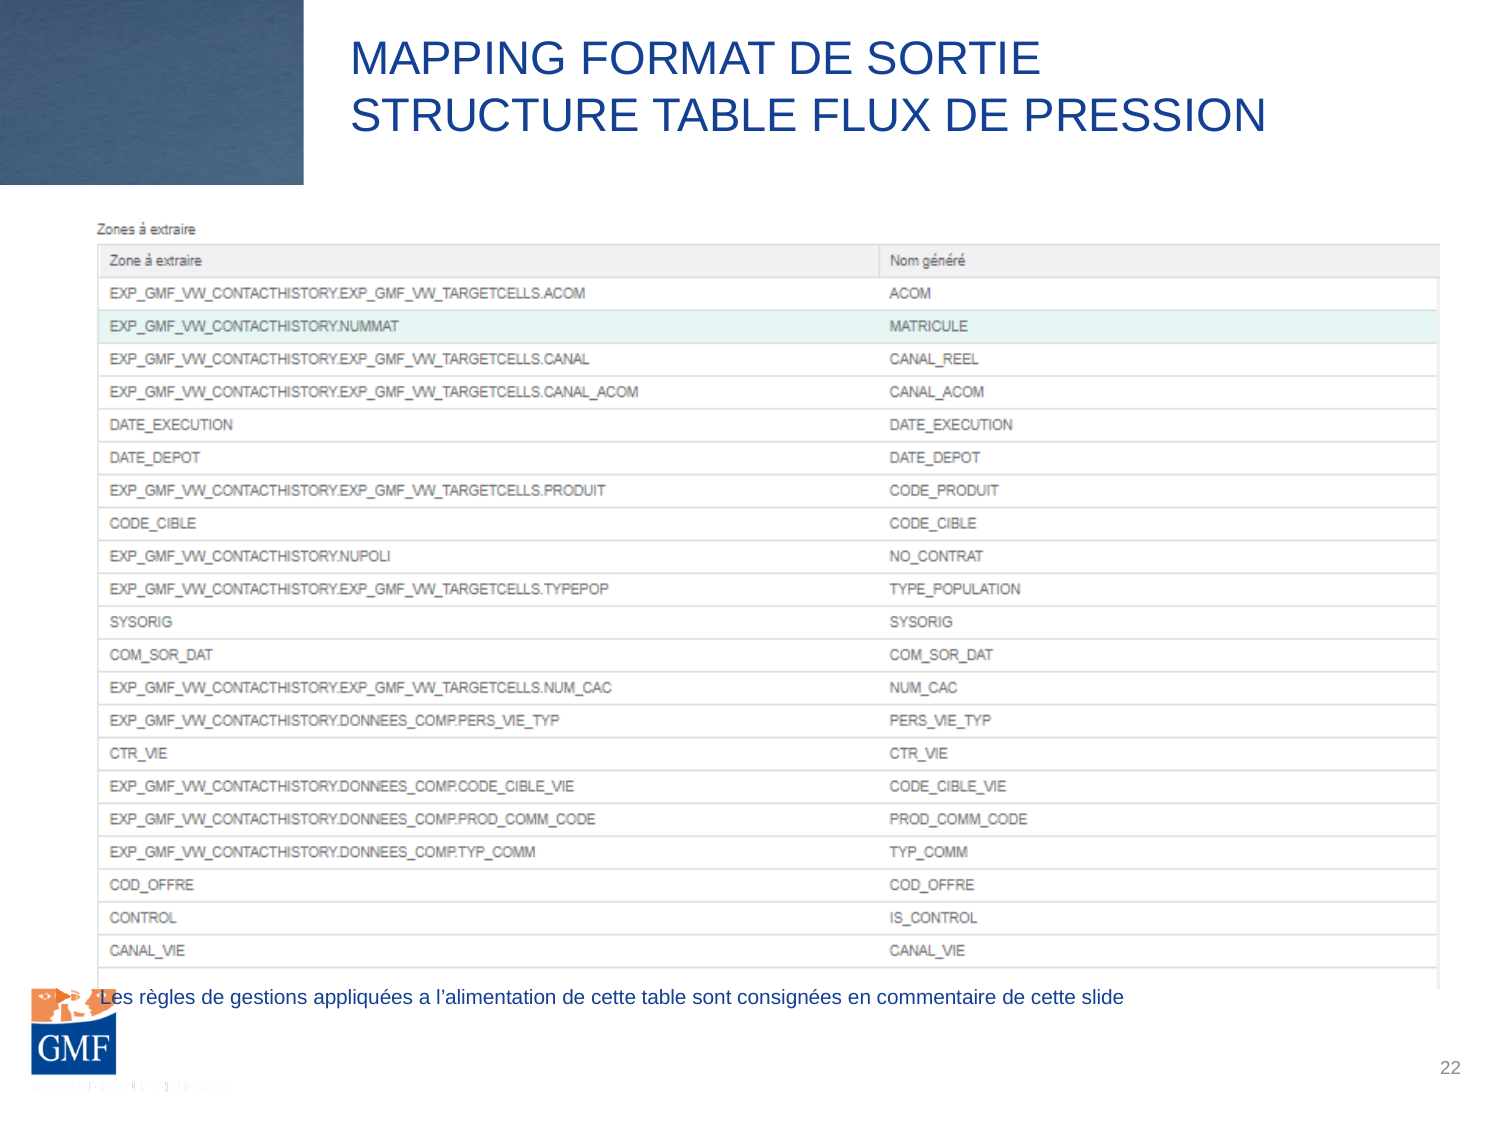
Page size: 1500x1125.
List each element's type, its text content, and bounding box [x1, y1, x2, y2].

slide_number 22 [1340, 1037, 1477, 1098]
picture [56, 988, 71, 1004]
picture [0, 0, 304, 185]
picture [28, 987, 231, 1092]
picture [73, 219, 1440, 989]
list Les règles de gestions appliquées a l’alimentation de cette table sont consignées en commentaire de cette slide [41, 975, 1400, 1029]
title MAPPING Format de sortie Structure table flux de pression [334, 20, 1400, 186]
